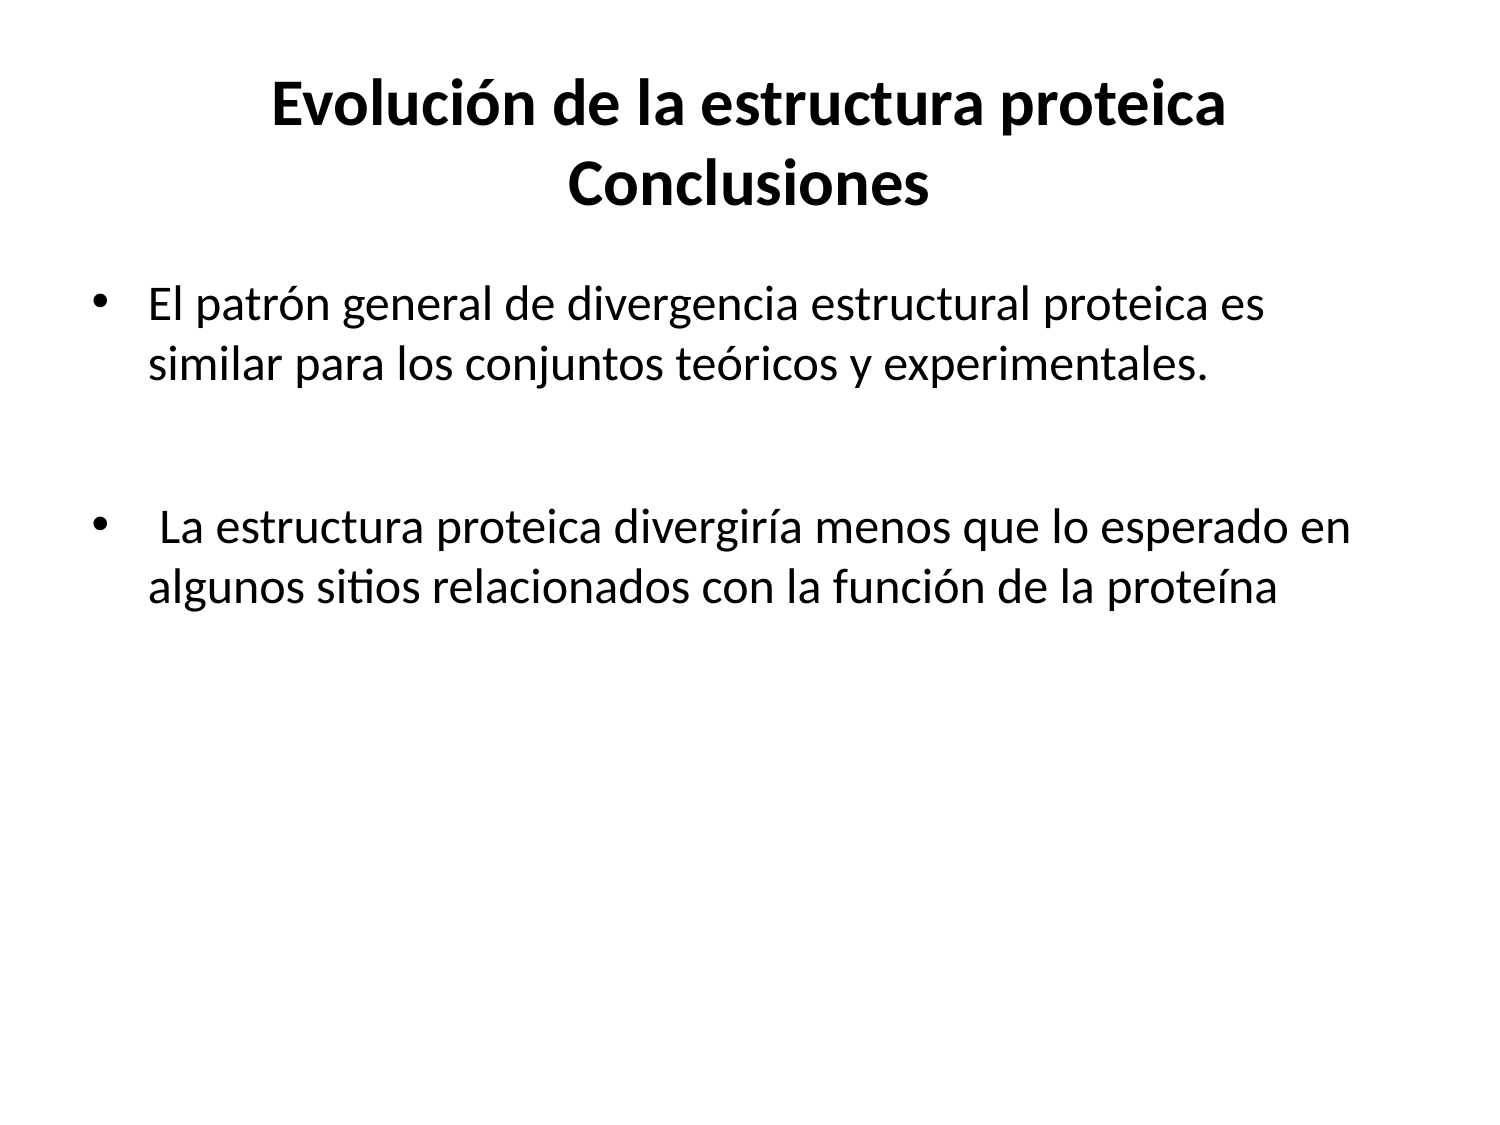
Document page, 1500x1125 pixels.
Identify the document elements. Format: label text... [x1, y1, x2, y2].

list El patrón general de divergencia estructural proteica es similar para los conjuntos teóricos y experimentales. La estructura proteica divergiría menos que lo esperado en algunos sitios relacionados con la función de la proteína [76, 262, 1425, 1005]
title Evolución de la estructura proteica Conclusiones [75, 45, 1425, 233]
